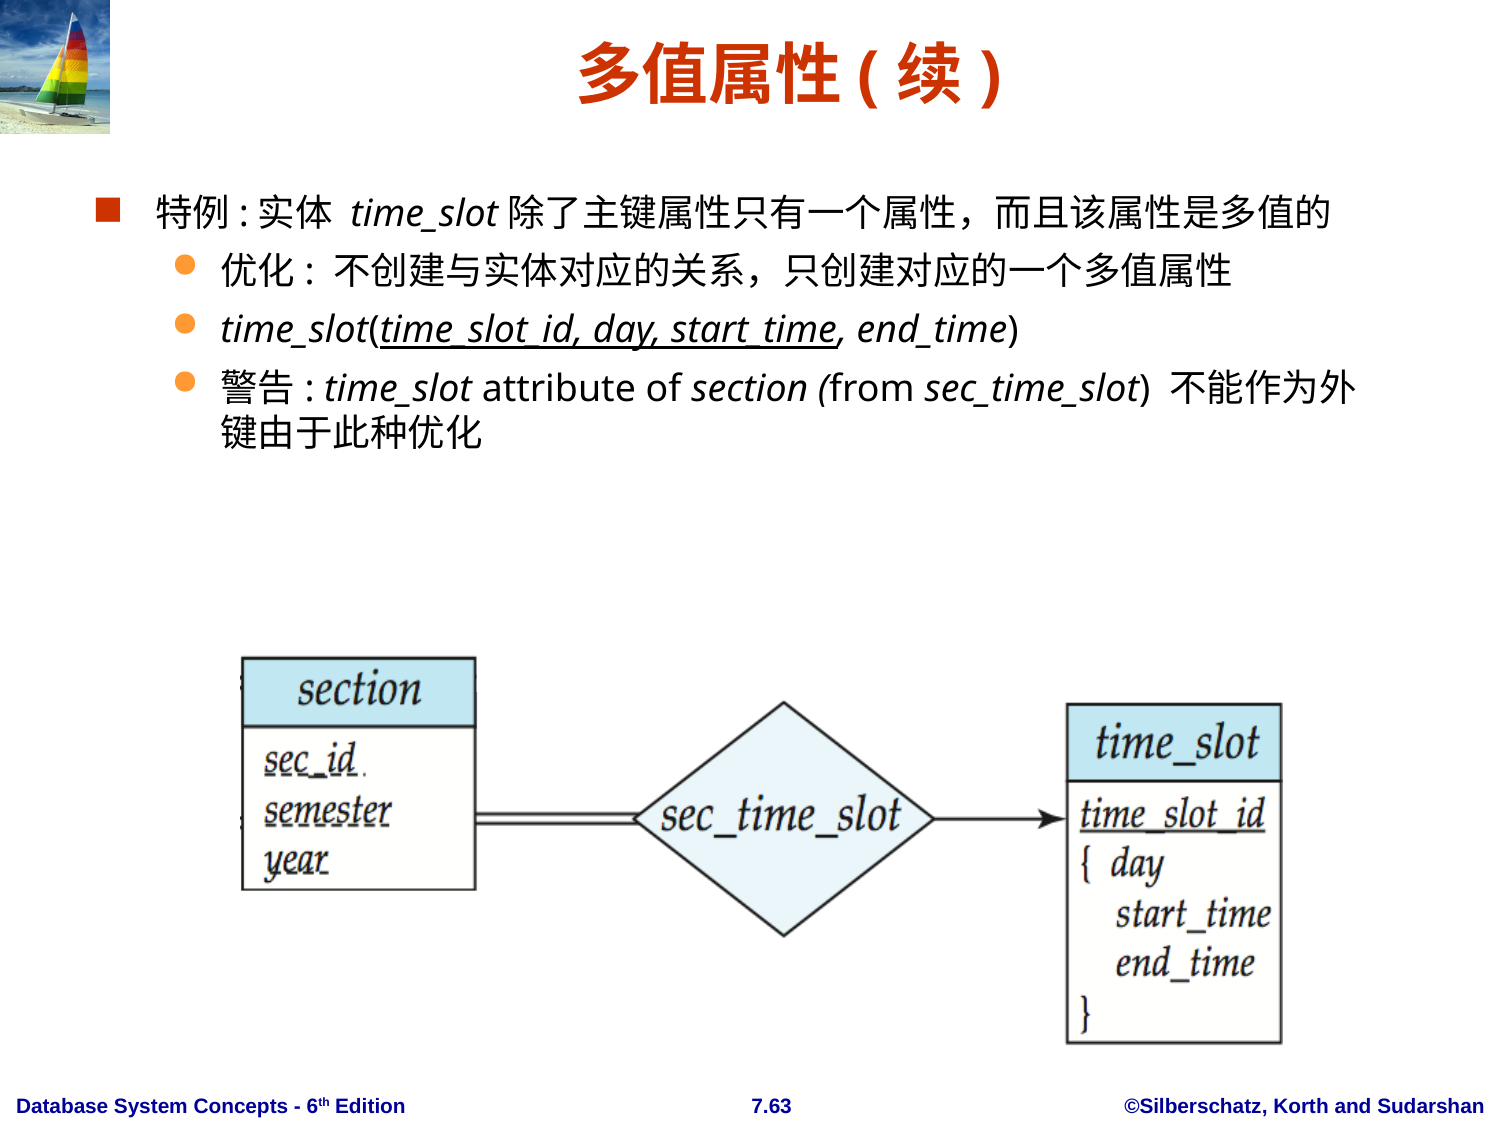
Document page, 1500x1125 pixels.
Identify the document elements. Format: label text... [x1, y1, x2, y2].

picture [0, 0, 110, 134]
title 多值属性(续) [126, 19, 1451, 120]
list 特例:实体 time_slot除了主键属性只有一个属性，而且该属性是多值的 优化: 不创建与实体对应的关系，只创建对应的一个多值属性 time_slot(time_slot_id, day, start_time, end_time) 警告: time_slot attribute of section (from sec_time_slot) 不能作为外键由于此种优化 [83, 181, 1375, 634]
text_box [181, 587, 1313, 1094]
